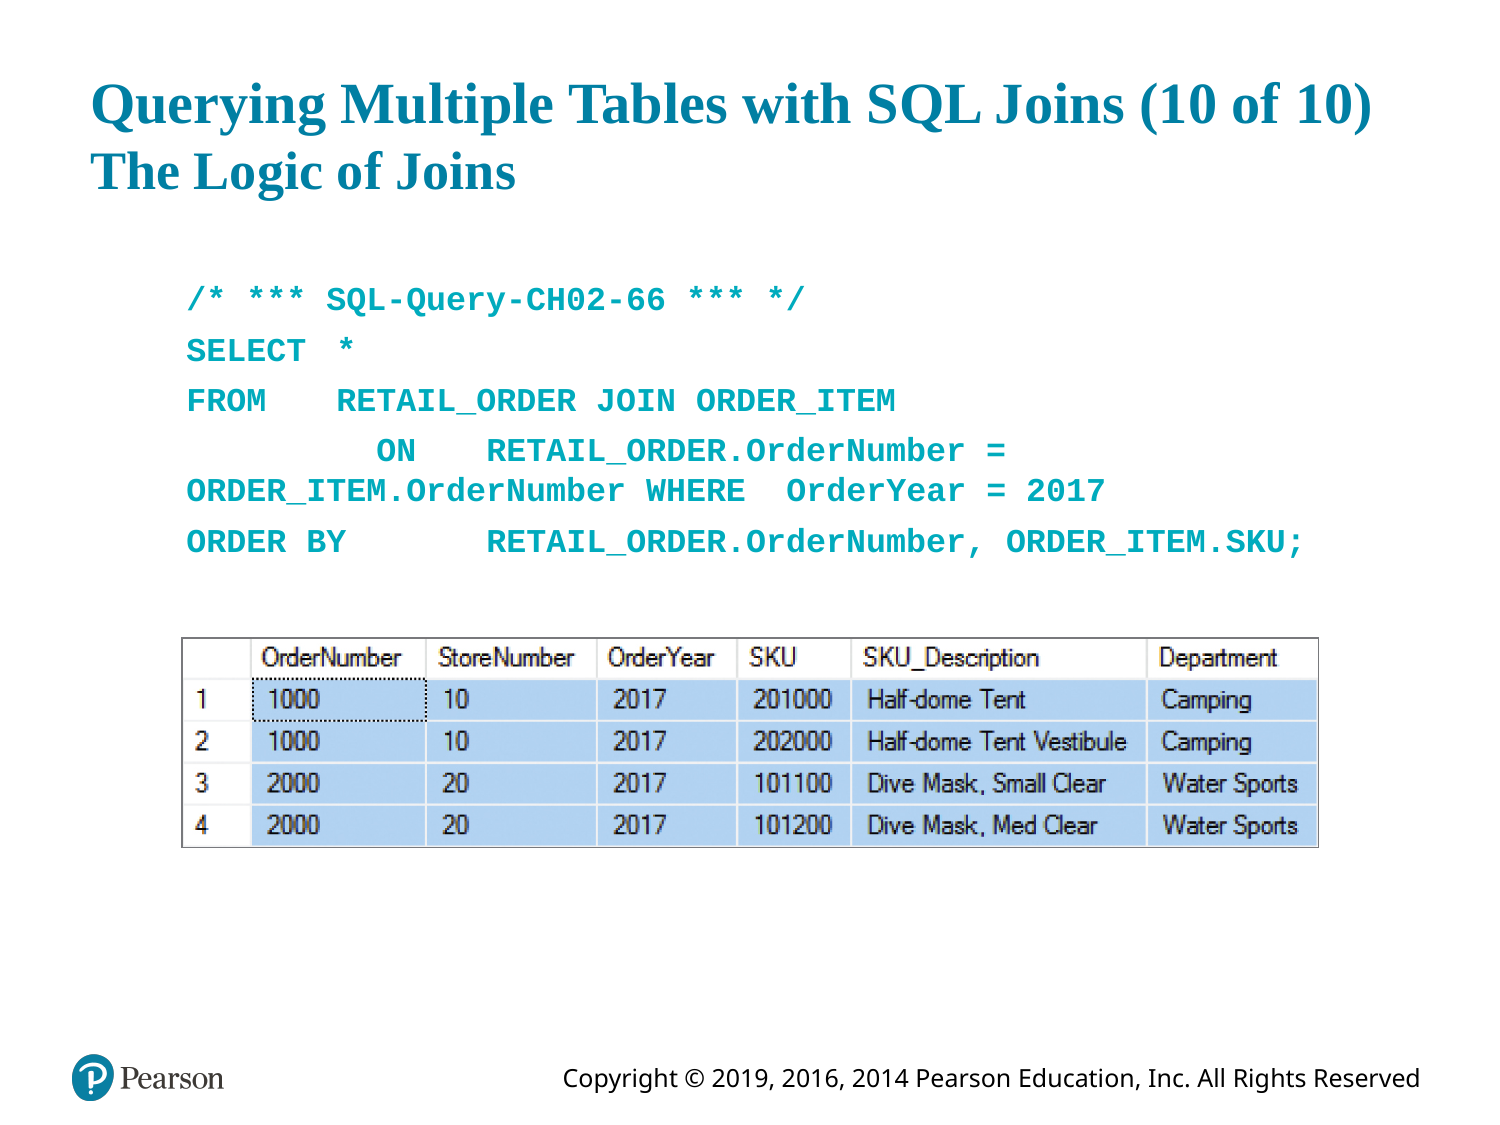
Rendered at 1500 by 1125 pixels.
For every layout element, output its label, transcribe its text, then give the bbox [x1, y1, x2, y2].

picture [98, 1054, 224, 1101]
picture [180, 637, 1319, 848]
picture [72, 1087, 83, 1101]
picture [80, 1063, 106, 1088]
picture [72, 1054, 88, 1070]
title Querying Multiple Tables with SQL Joins (10 of 10) The Logic of Joins [75, 35, 1425, 216]
list /* *** SQL-Query-CH02-66 *** */ SELECT * FROM RETAIL_ORDER JOIN ORDER_ITEM ON RETAIL_ORDER.OrderNumber = ORDER_ITEM.OrderNumber WHERE OrderYear = 2017 ORDER BY RETAIL_ORDER.OrderNumber, ORDER_ITEM.SKU; [75, 262, 1425, 1005]
